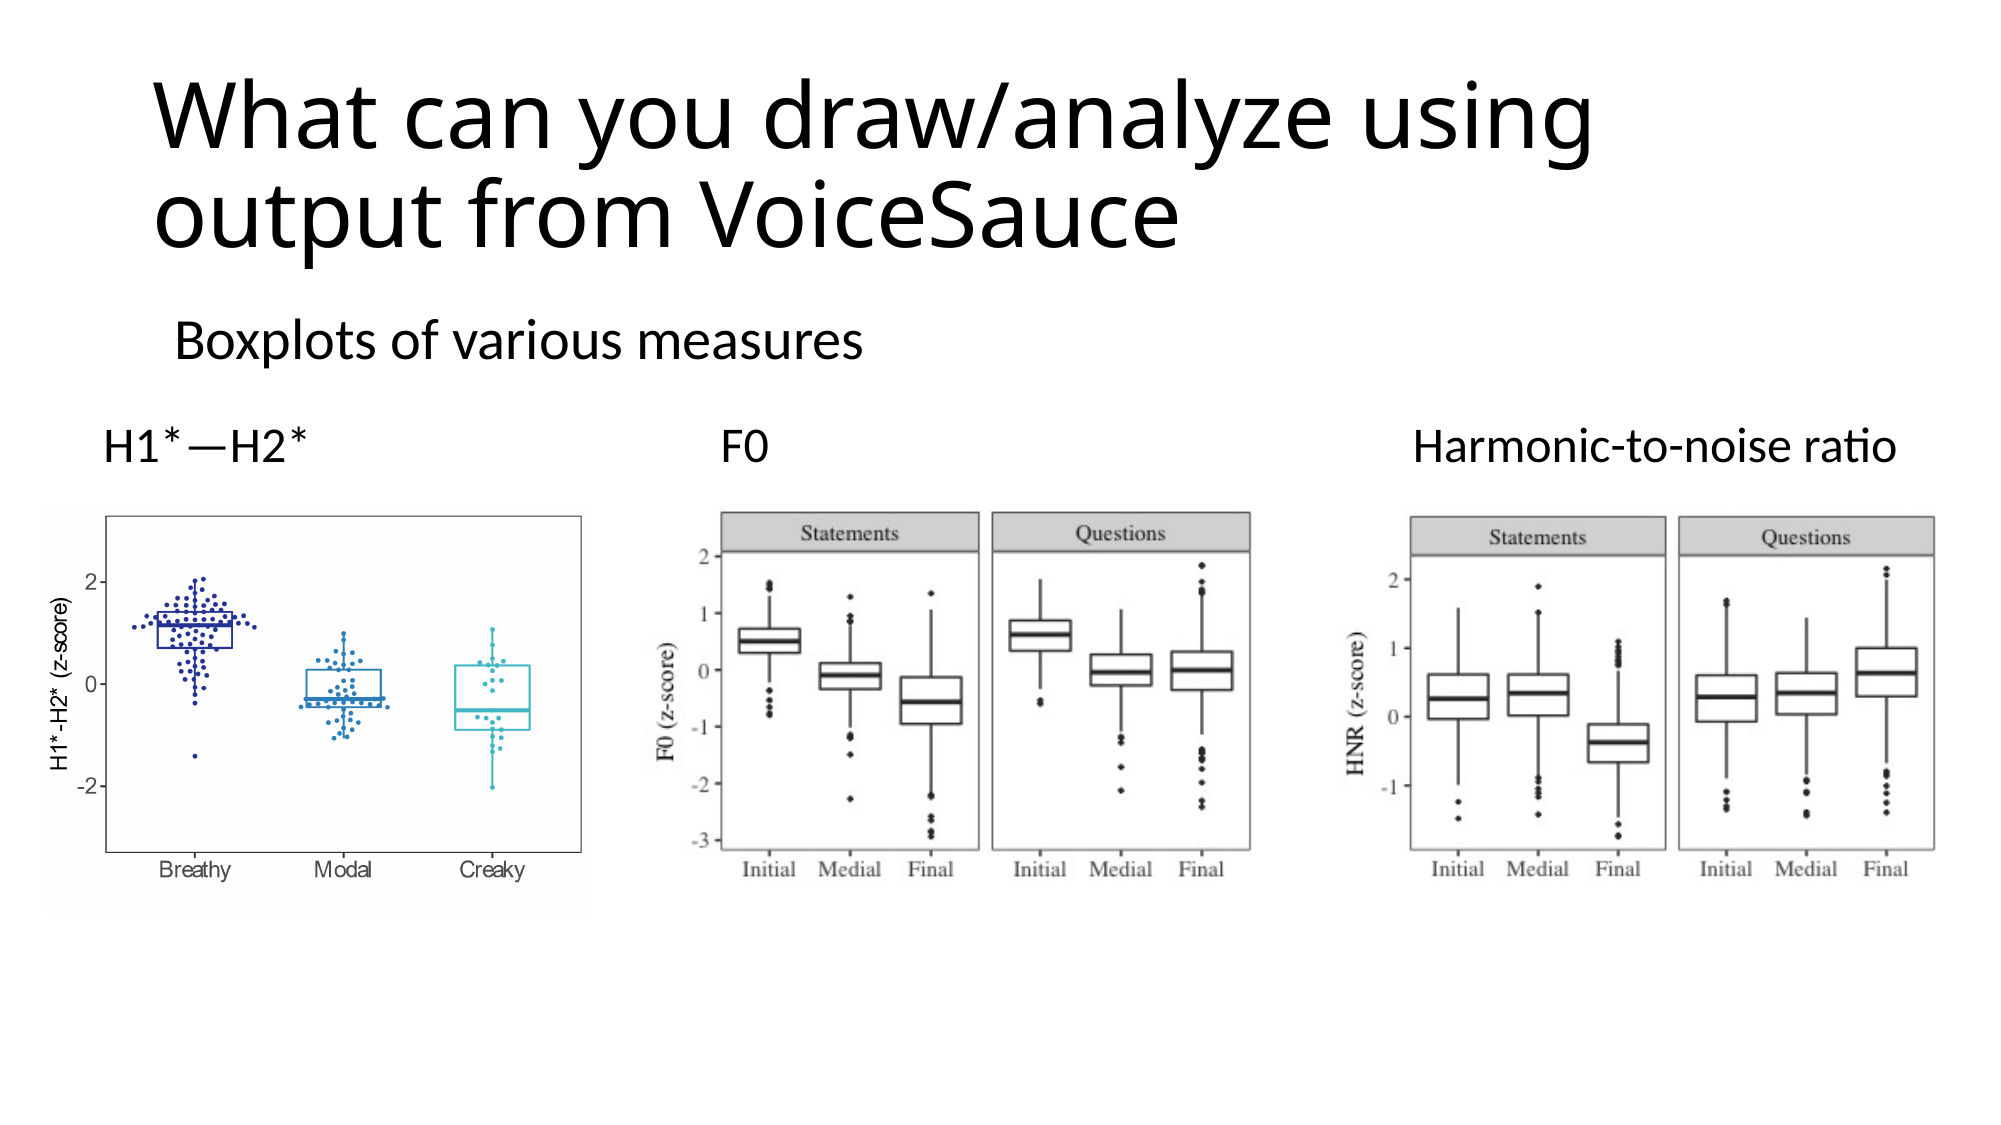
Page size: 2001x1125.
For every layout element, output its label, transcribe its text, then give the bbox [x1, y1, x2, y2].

title What can you draw/analyze using output from VoiceSauce [137, 59, 1863, 278]
text_box H1*—H2* [88, 404, 441, 480]
text_box Boxplots of various measures [159, 293, 1024, 379]
picture [41, 505, 592, 918]
text_box Harmonic-to-noise ratio [1398, 404, 1959, 480]
picture [1335, 505, 1947, 918]
text_box F0 [705, 404, 1058, 480]
picture [645, 505, 1263, 919]
